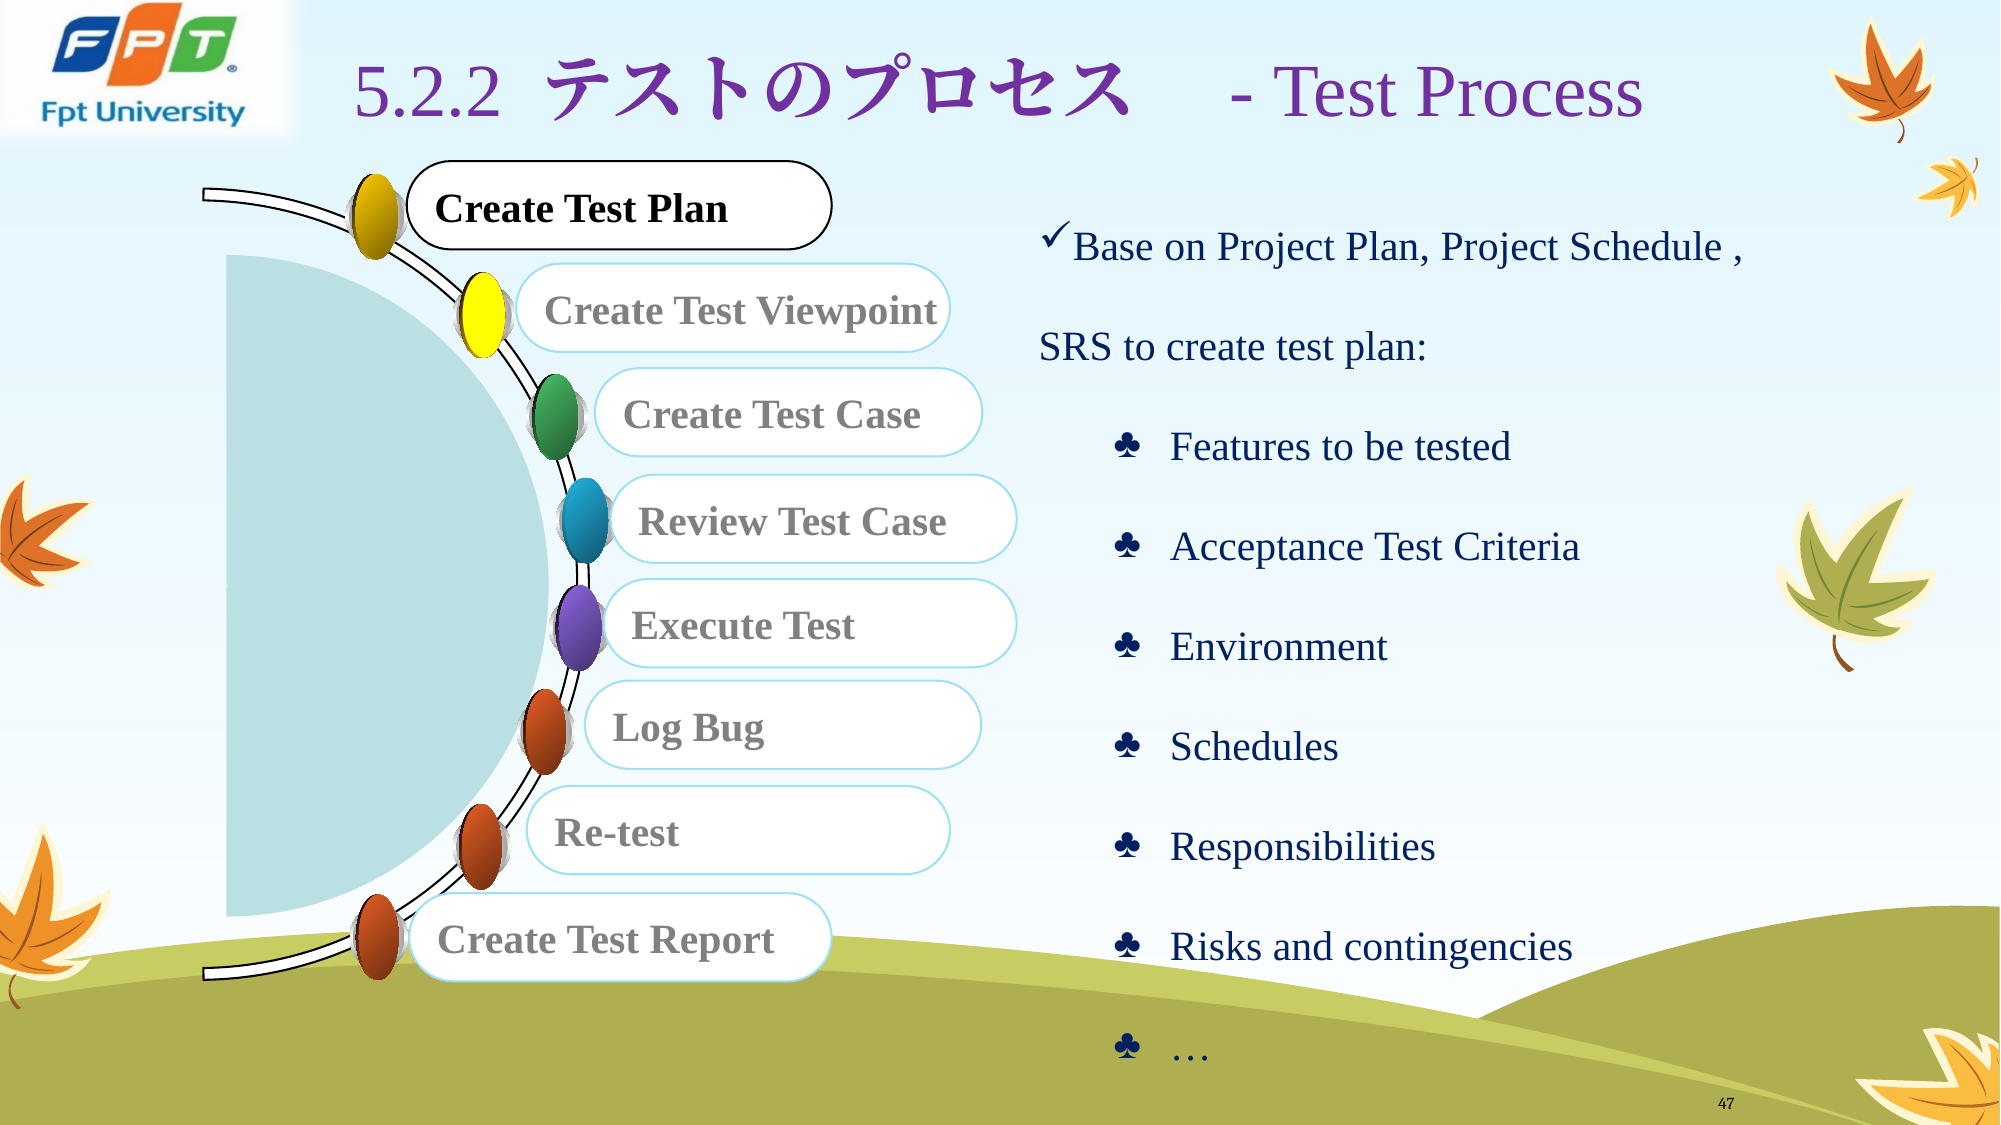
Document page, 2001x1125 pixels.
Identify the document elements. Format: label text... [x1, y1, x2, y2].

text_box Review Test Case [619, 473, 1018, 564]
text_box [548, 585, 612, 671]
text_box [226, 255, 549, 917]
text_box [561, 671, 581, 690]
text_box Create Test Report [408, 892, 833, 983]
slide_number 47 [1644, 1083, 1750, 1122]
text_box [555, 460, 576, 477]
text_box Create Test Case [593, 367, 984, 458]
text_box [202, 935, 349, 981]
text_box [452, 272, 516, 358]
text_box Log Bug [583, 679, 983, 770]
text_box [503, 352, 531, 392]
text_box Base on Project Plan, Project Schedule , SRS to create test plan: Features to be tested Acceptance Test Criteria Environment Schedules Responsibilities Risks and contingencies … [1023, 161, 1787, 980]
title 5.2.2 テストのプロセス - Test Process [312, 12, 1749, 140]
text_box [345, 174, 408, 260]
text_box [452, 804, 512, 890]
text_box [399, 249, 452, 301]
text_box Execute Test [612, 578, 1018, 669]
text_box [525, 374, 588, 460]
picture [0, 0, 312, 155]
text_box [202, 187, 345, 232]
text_box [408, 867, 452, 920]
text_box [349, 894, 408, 980]
text_box [575, 564, 590, 585]
text_box Create Test Plan [408, 160, 833, 251]
text_box [507, 775, 542, 822]
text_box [516, 689, 576, 775]
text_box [555, 477, 619, 564]
text_box Re-test [525, 784, 951, 876]
text_box Create Test Viewpoint [516, 262, 952, 354]
